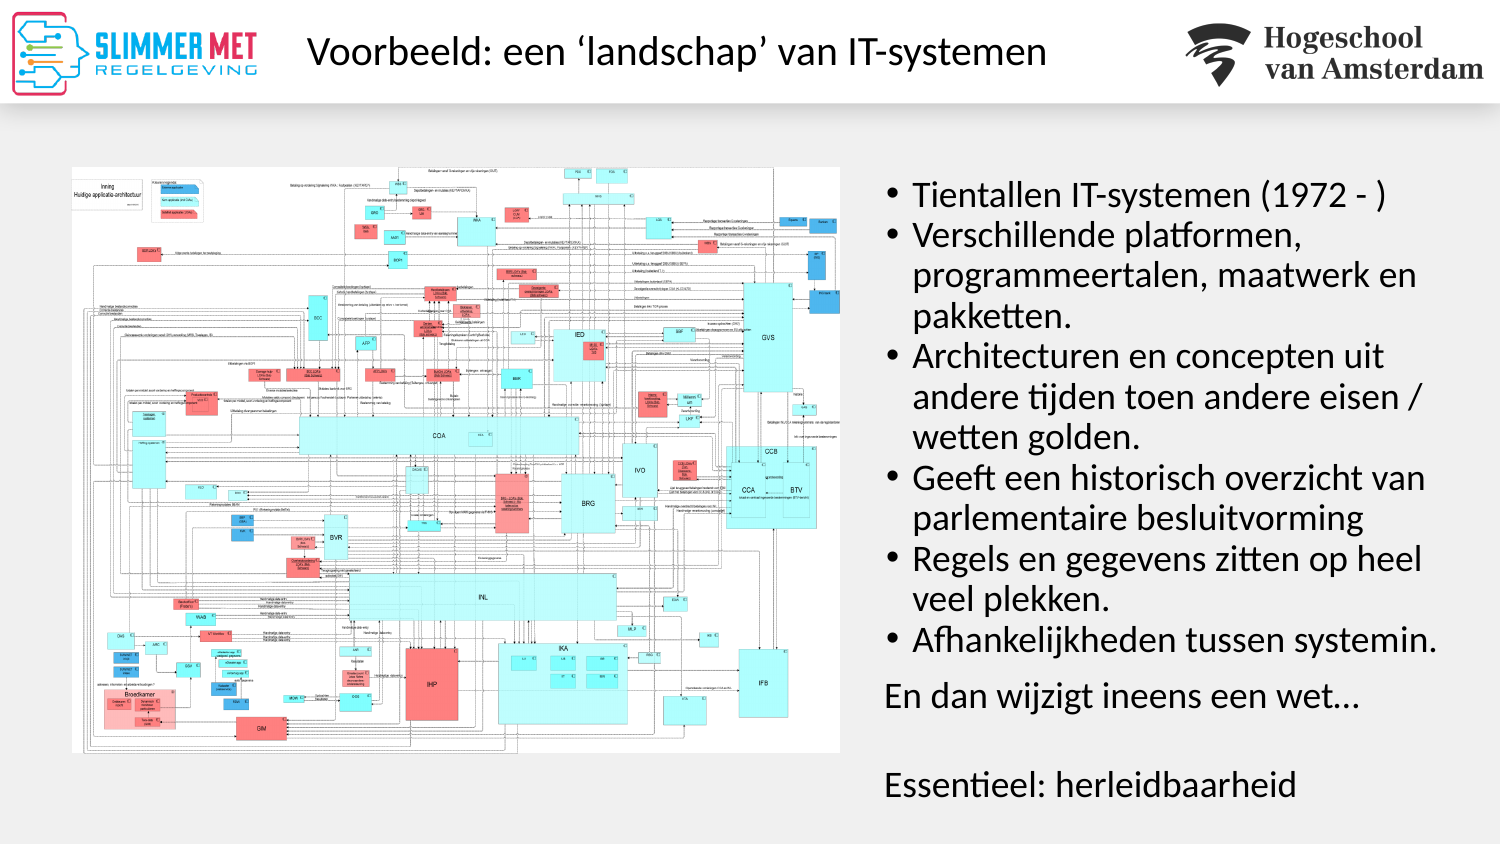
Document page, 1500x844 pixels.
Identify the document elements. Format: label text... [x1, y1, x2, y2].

picture [71, 166, 840, 754]
title Voorbeeld: een ‘landschap’ van IT-systemen [291, 0, 1500, 104]
list Tientallen IT-systemen (1972 - ) Verschillende platformen, programmeertalen, maatwerk en pakketten. Architecturen en concepten uit andere tijden toen andere eisen / wetten golden. Geeft een historisch overzicht van parlementaire besluitvorming Regels en gegevens zitten op heel veel plekken. Afhankelijkheden tussen systemin. En dan wijzigt ineens een wet… Essentieel: herleidbaarheid [869, 167, 1500, 760]
picture [0, 0, 272, 108]
